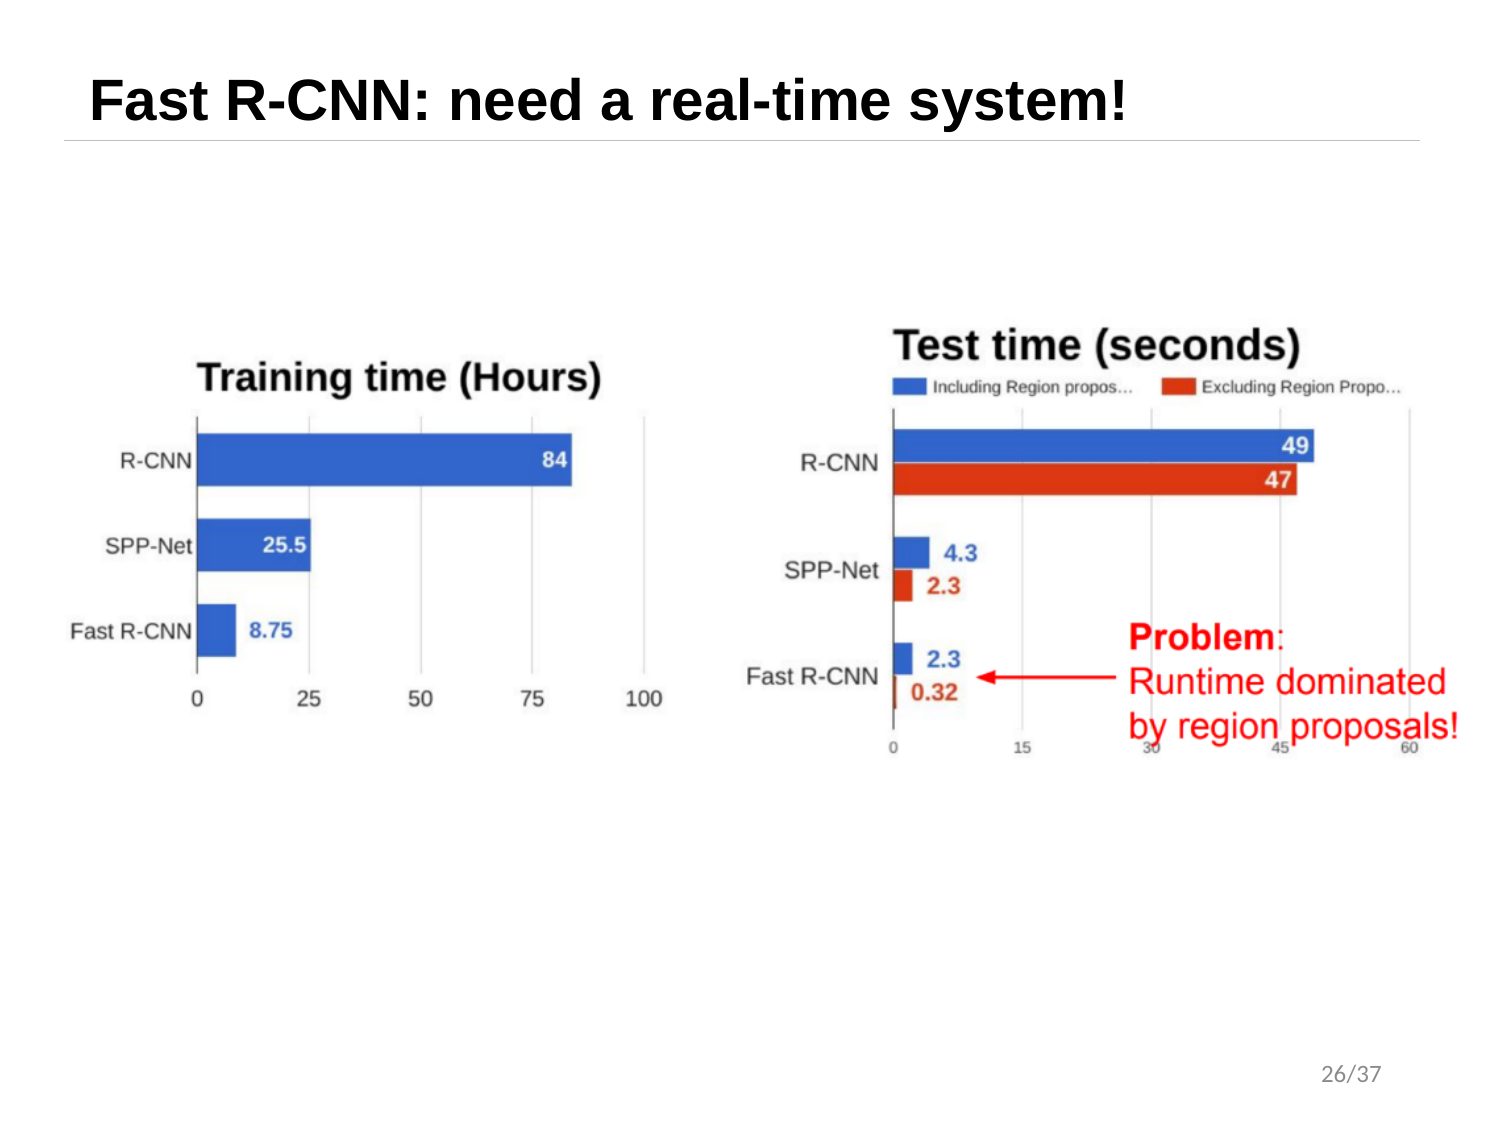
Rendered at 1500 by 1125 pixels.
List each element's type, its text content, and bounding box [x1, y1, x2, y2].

picture [64, 271, 1473, 781]
slide_number 26 [1059, 1042, 1397, 1103]
text_box Fast R-CNN: need a real-time system! [74, 54, 1146, 140]
